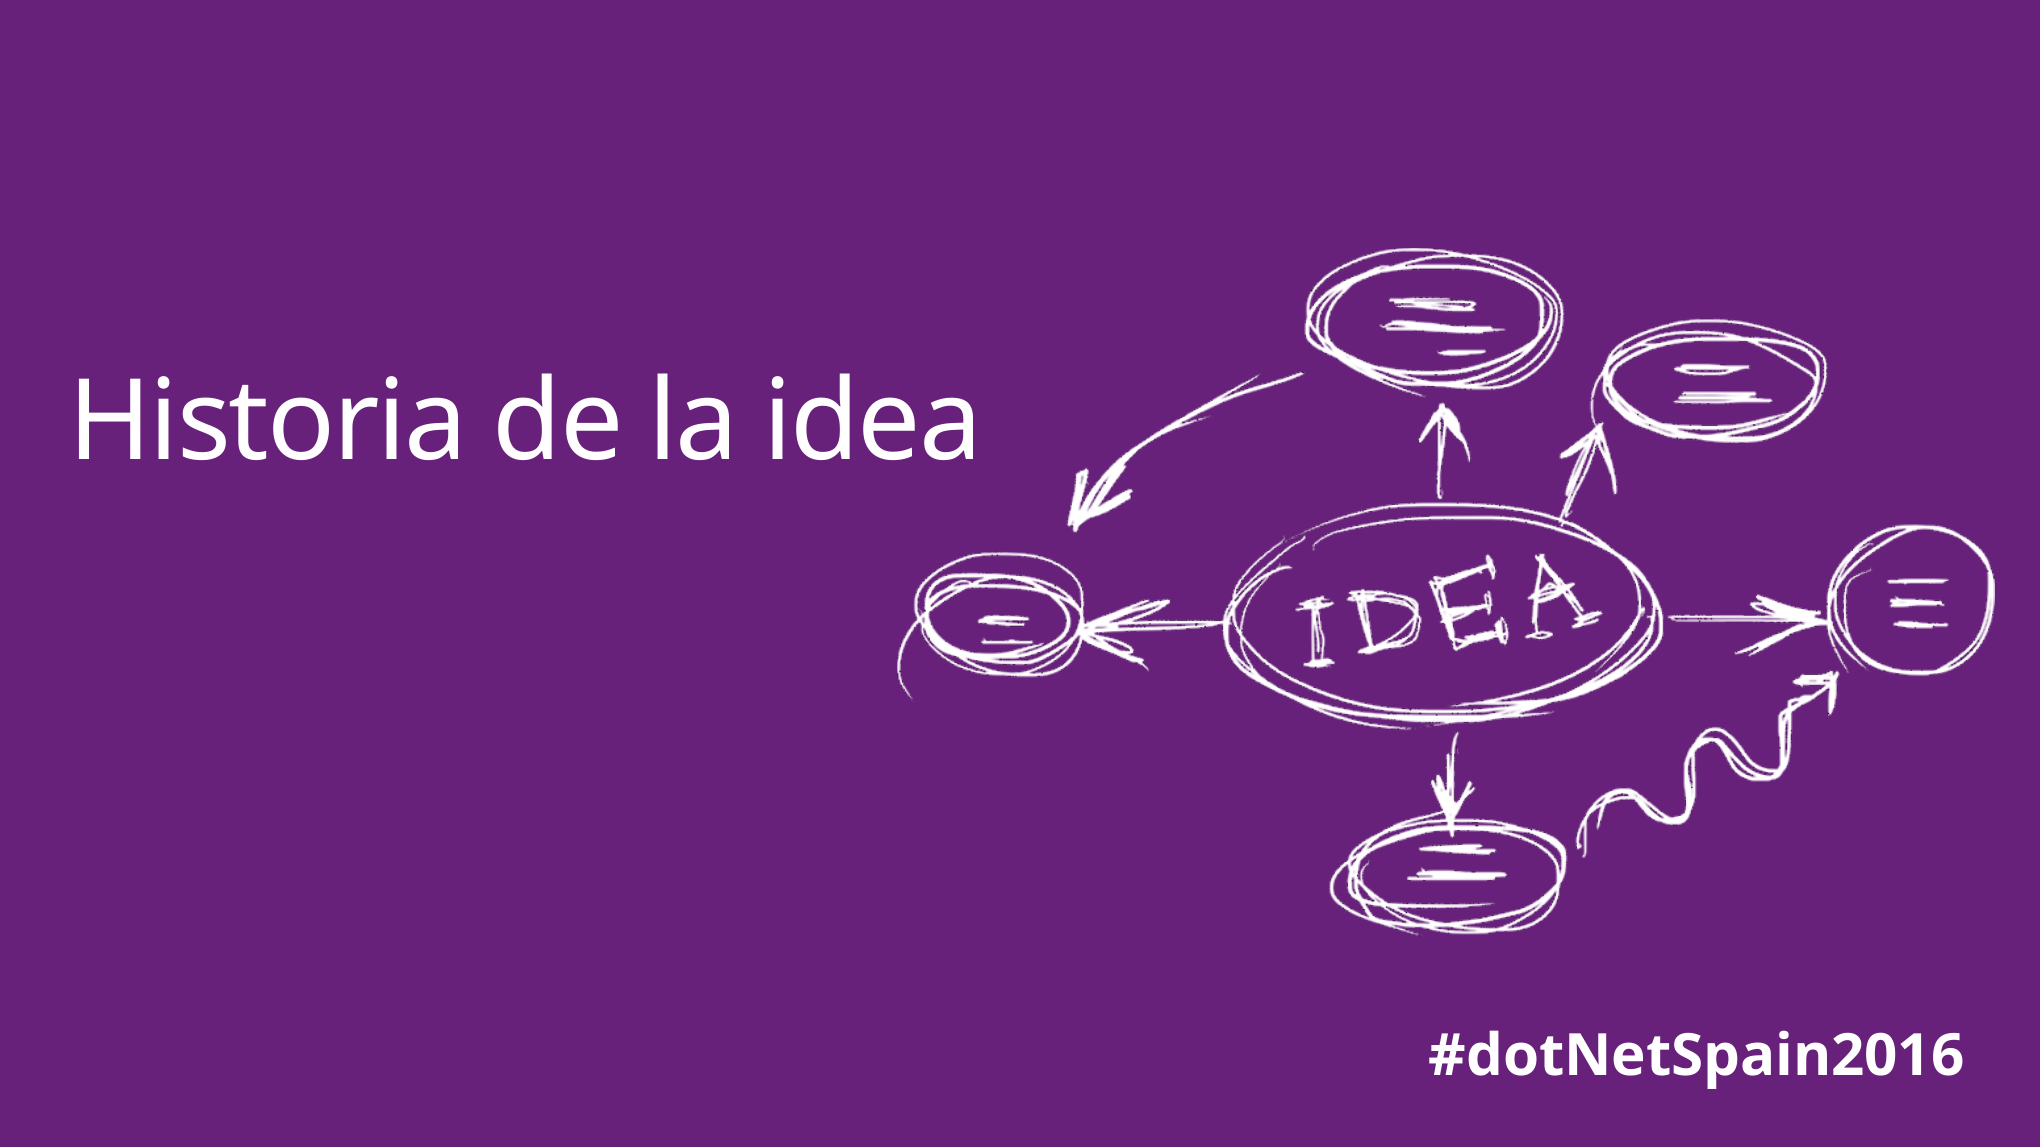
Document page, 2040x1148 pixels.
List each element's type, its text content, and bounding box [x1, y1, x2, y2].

picture [896, 248, 1996, 937]
title Historia de la idea [45, 347, 896, 649]
